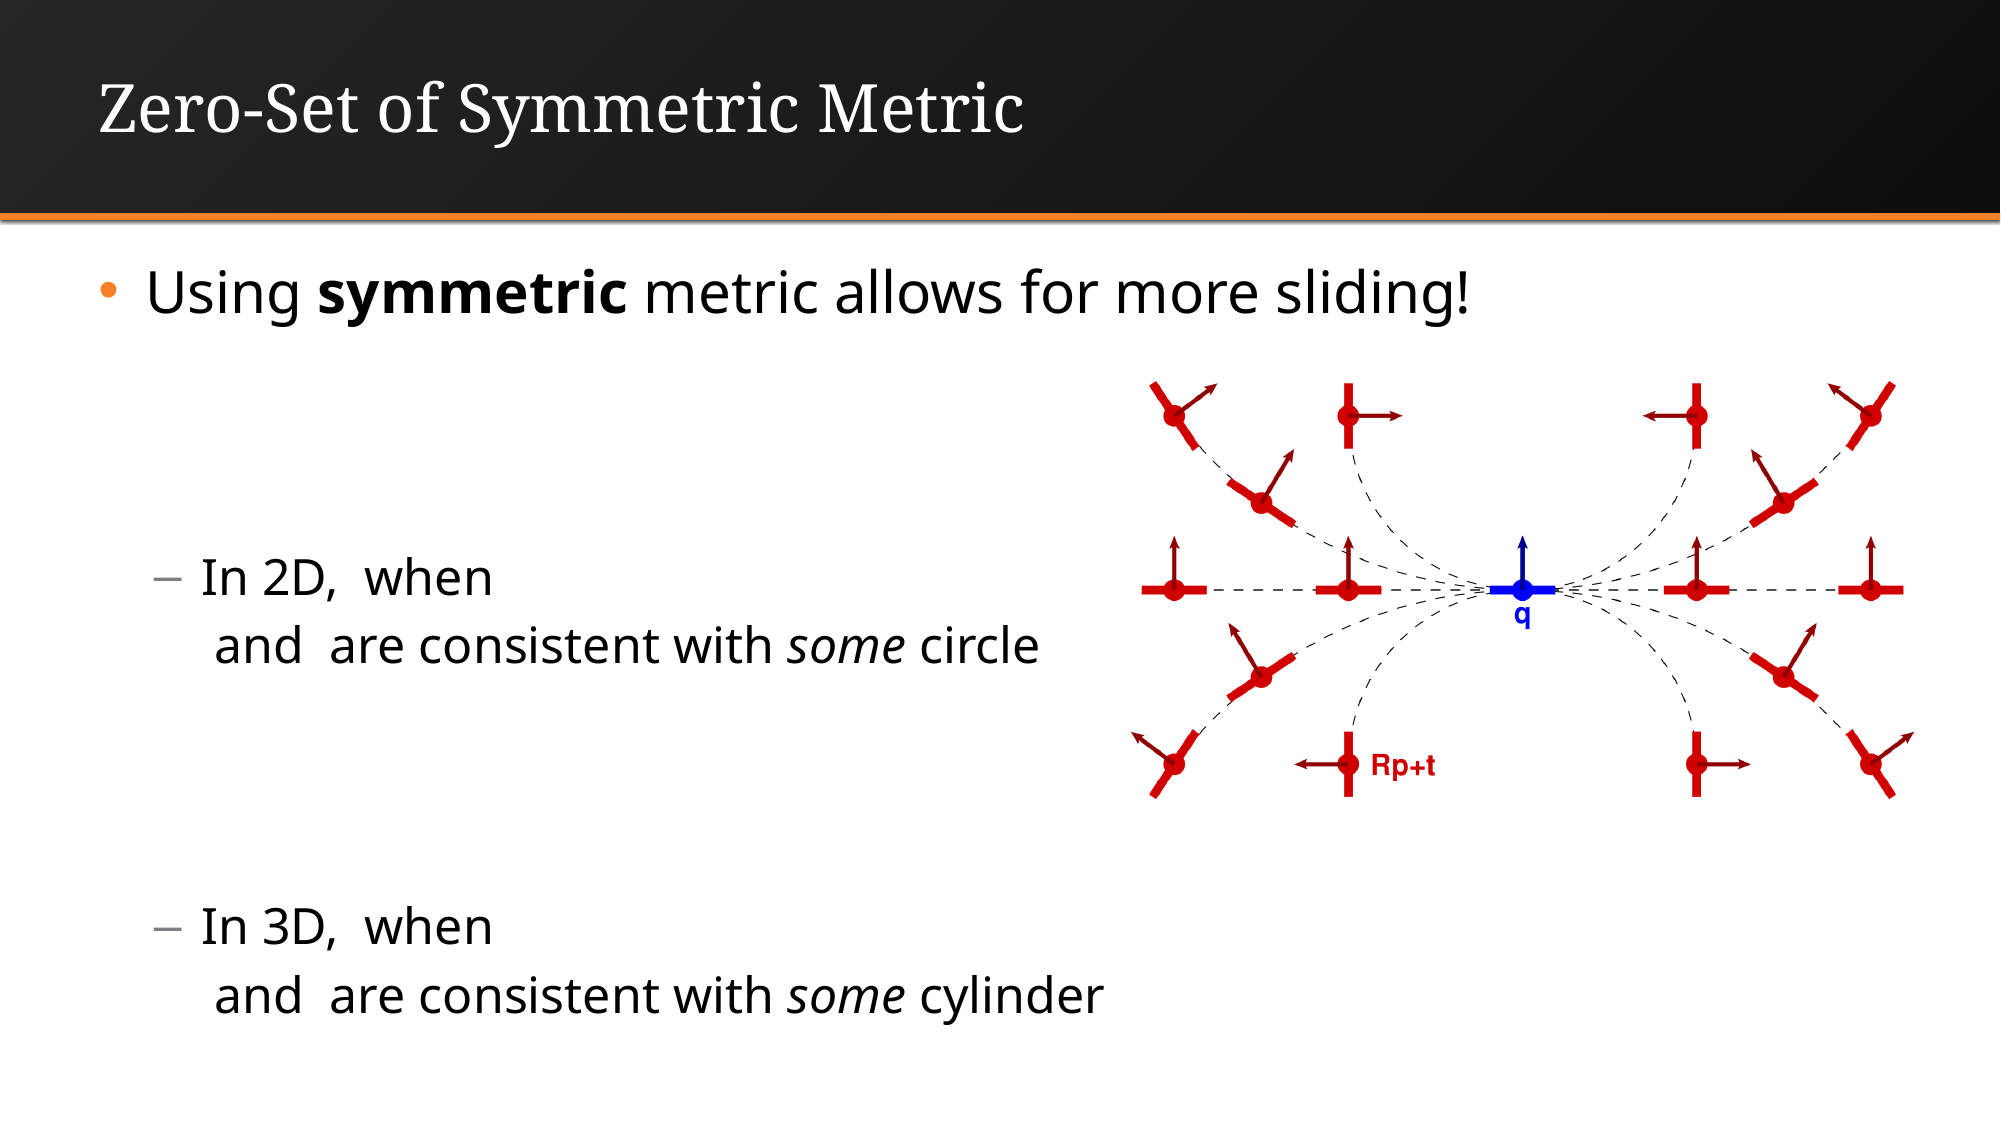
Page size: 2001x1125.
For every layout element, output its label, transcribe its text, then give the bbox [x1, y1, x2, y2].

picture [1128, 327, 1917, 854]
title Zero-Set of Symmetric Metric [83, 0, 1917, 213]
